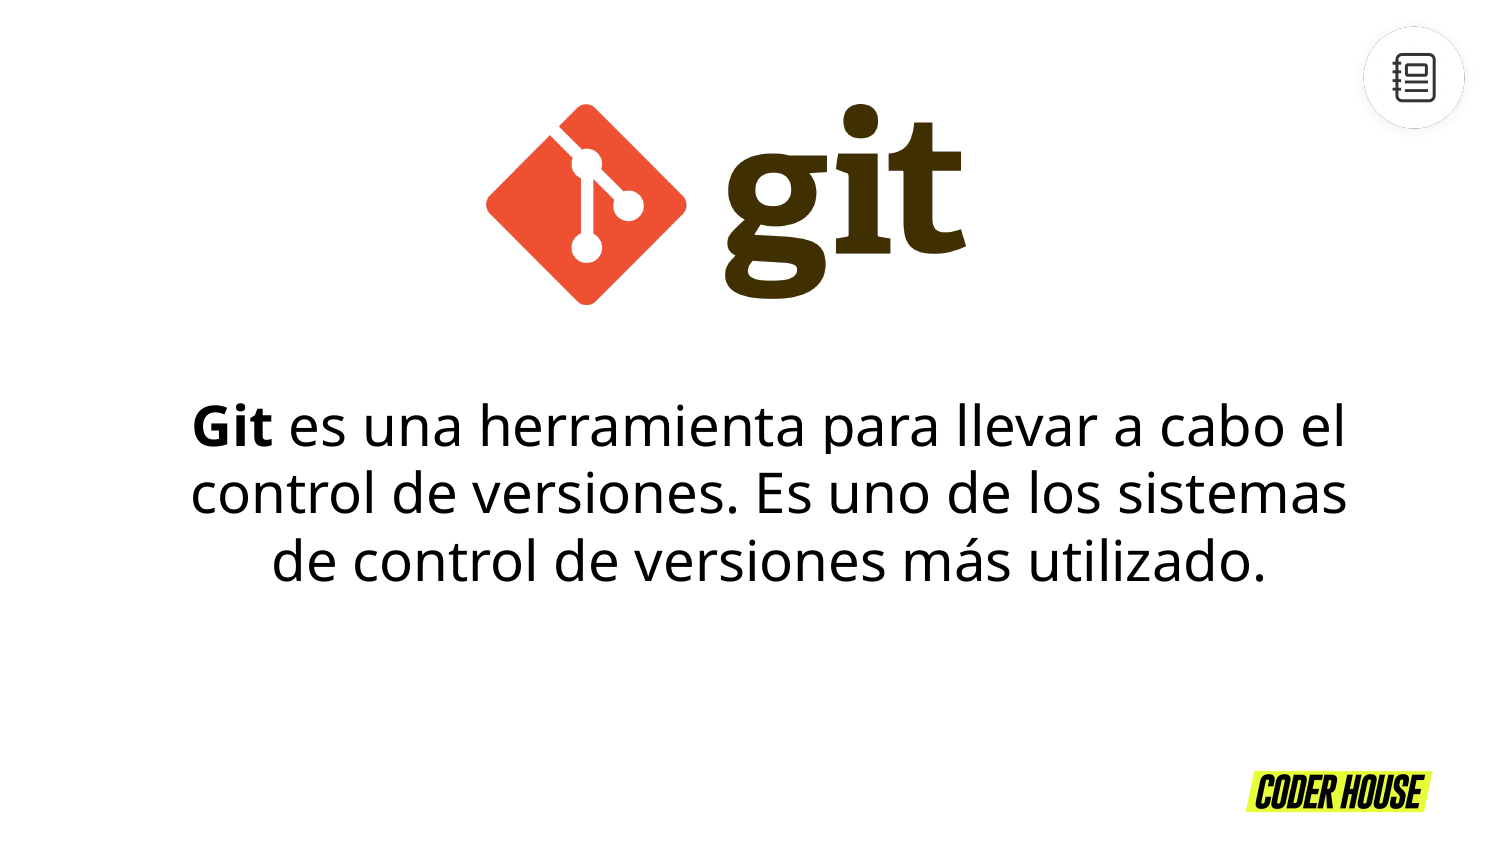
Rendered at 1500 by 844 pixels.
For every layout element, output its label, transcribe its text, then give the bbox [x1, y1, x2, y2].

picture [1351, 14, 1477, 141]
text_box Git es una herramienta para llevar a cabo el control de versiones. Es uno de los sistemas de control de versiones más utilizado. [135, 374, 1404, 675]
picture [485, 104, 966, 305]
picture [1241, 764, 1437, 819]
